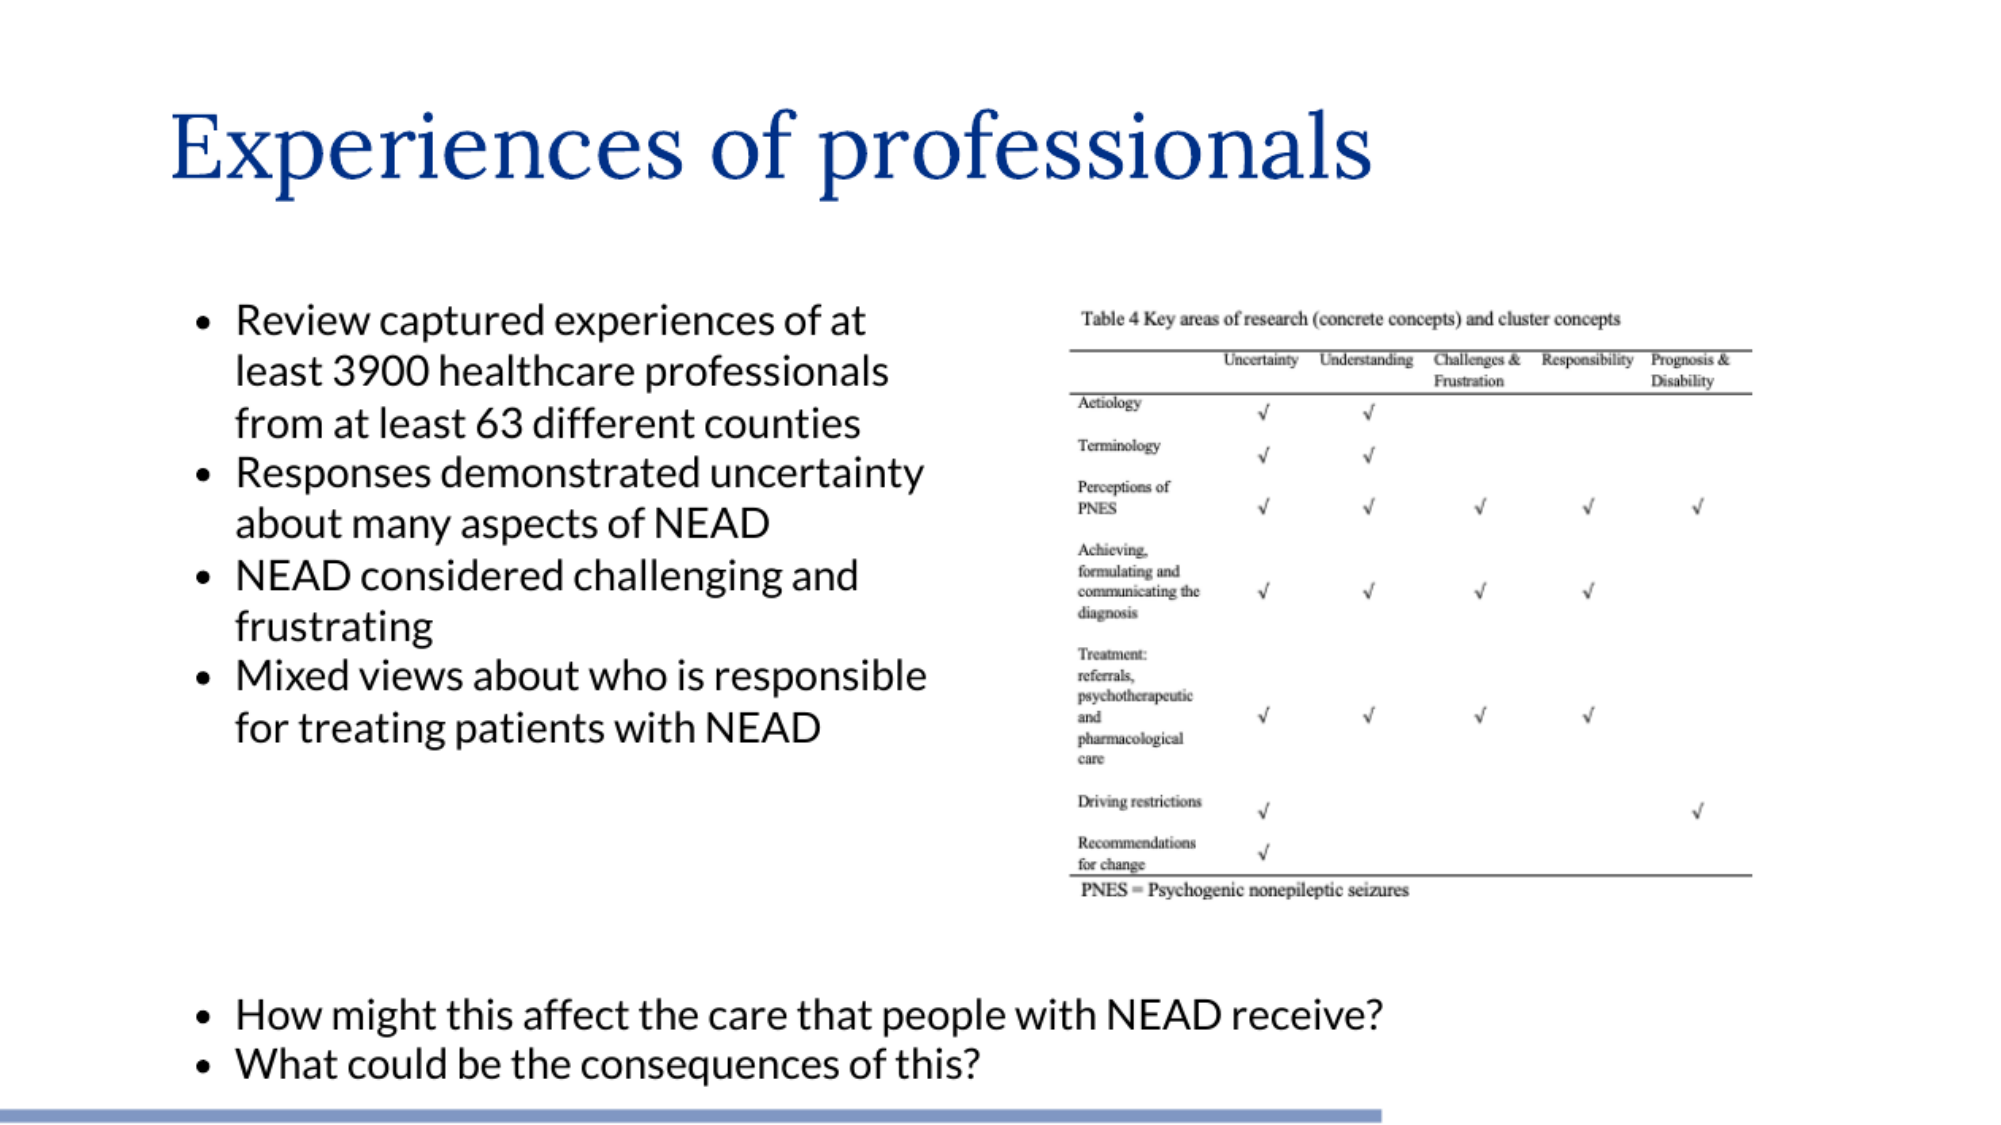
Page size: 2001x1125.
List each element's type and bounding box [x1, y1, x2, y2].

list [0, 0, 2000, 1125]
